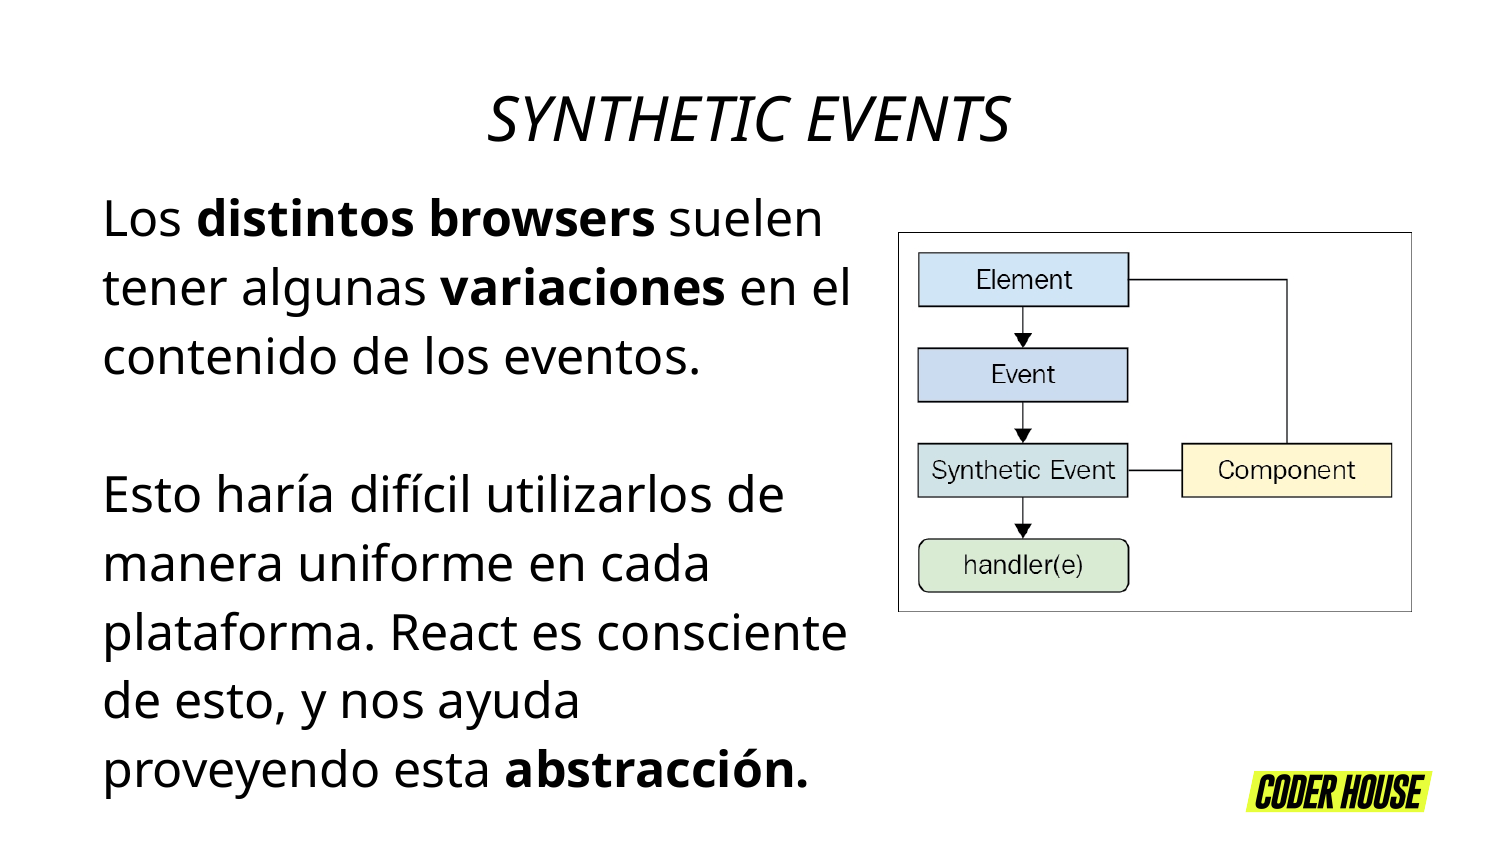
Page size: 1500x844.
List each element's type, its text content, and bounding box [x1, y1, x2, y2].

picture [897, 231, 1412, 612]
picture [1241, 764, 1437, 819]
text_box SYNTHETIC EVENTS [0, 63, 1500, 167]
text_box Los distintos browsers suelen tener algunas variaciones en el contenido de los eventos. Esto haría difícil utilizarlos de manera uniforme en cada plataforma. React es consciente de esto, y nos ayuda proveyendo esta abstracción. [87, 189, 872, 786]
